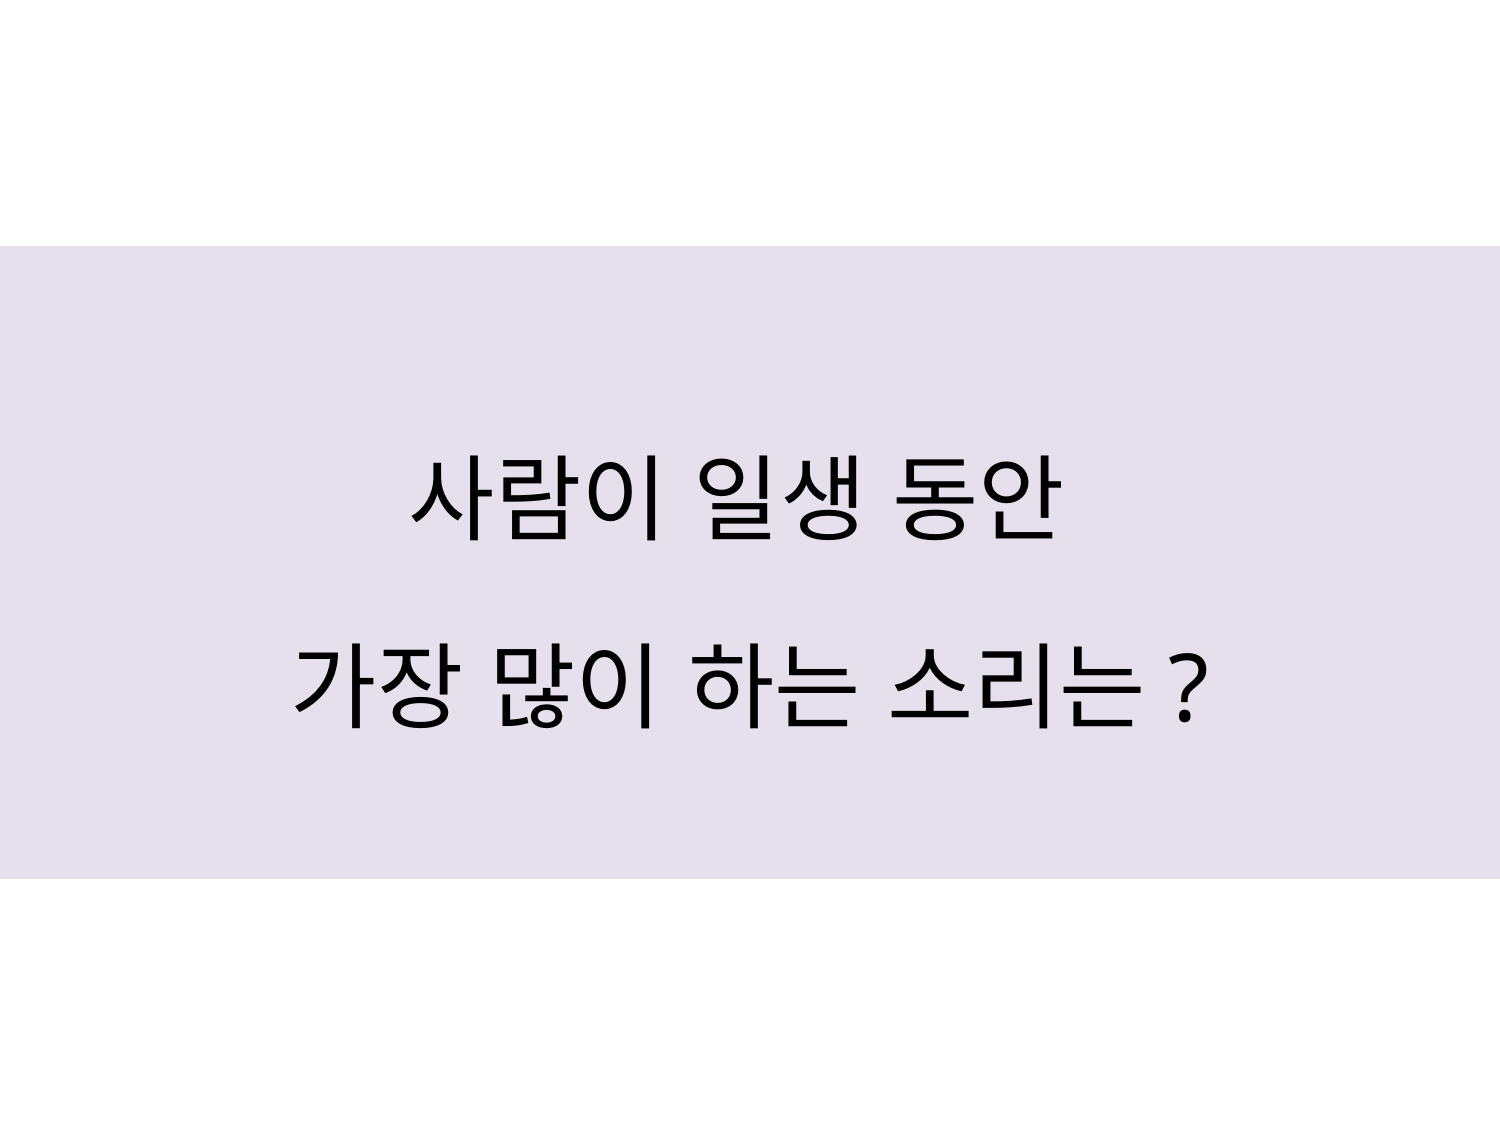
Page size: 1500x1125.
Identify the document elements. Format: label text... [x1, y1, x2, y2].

list 사람이 일생 동안 가장 많이 하는 소리는? [171, 432, 1329, 835]
text_box [0, 244, 1500, 881]
